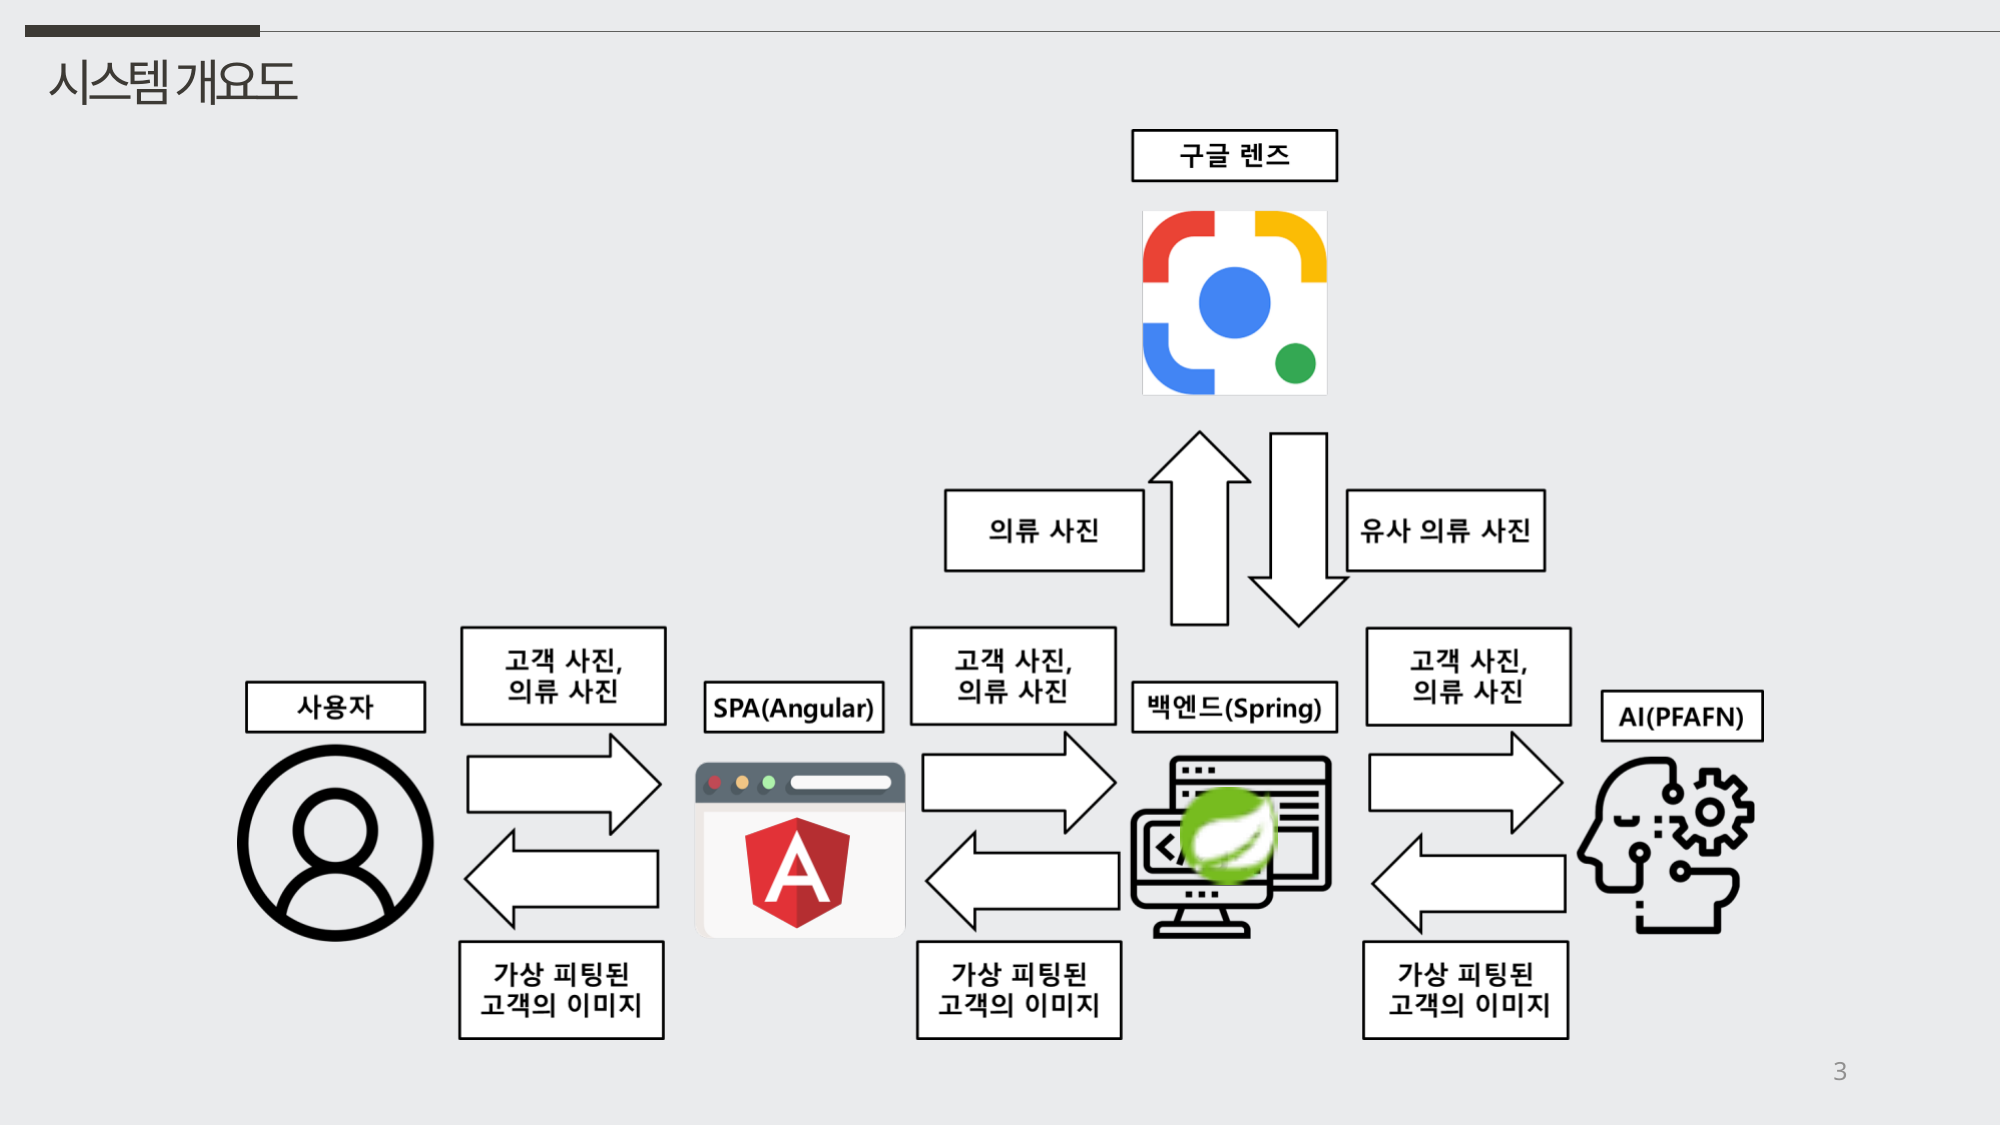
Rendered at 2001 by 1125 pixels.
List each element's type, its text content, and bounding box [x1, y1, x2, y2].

text_box 시스템 개요도 [32, 43, 315, 119]
slide_number 3 [1412, 1042, 1863, 1103]
picture [237, 129, 1764, 1040]
